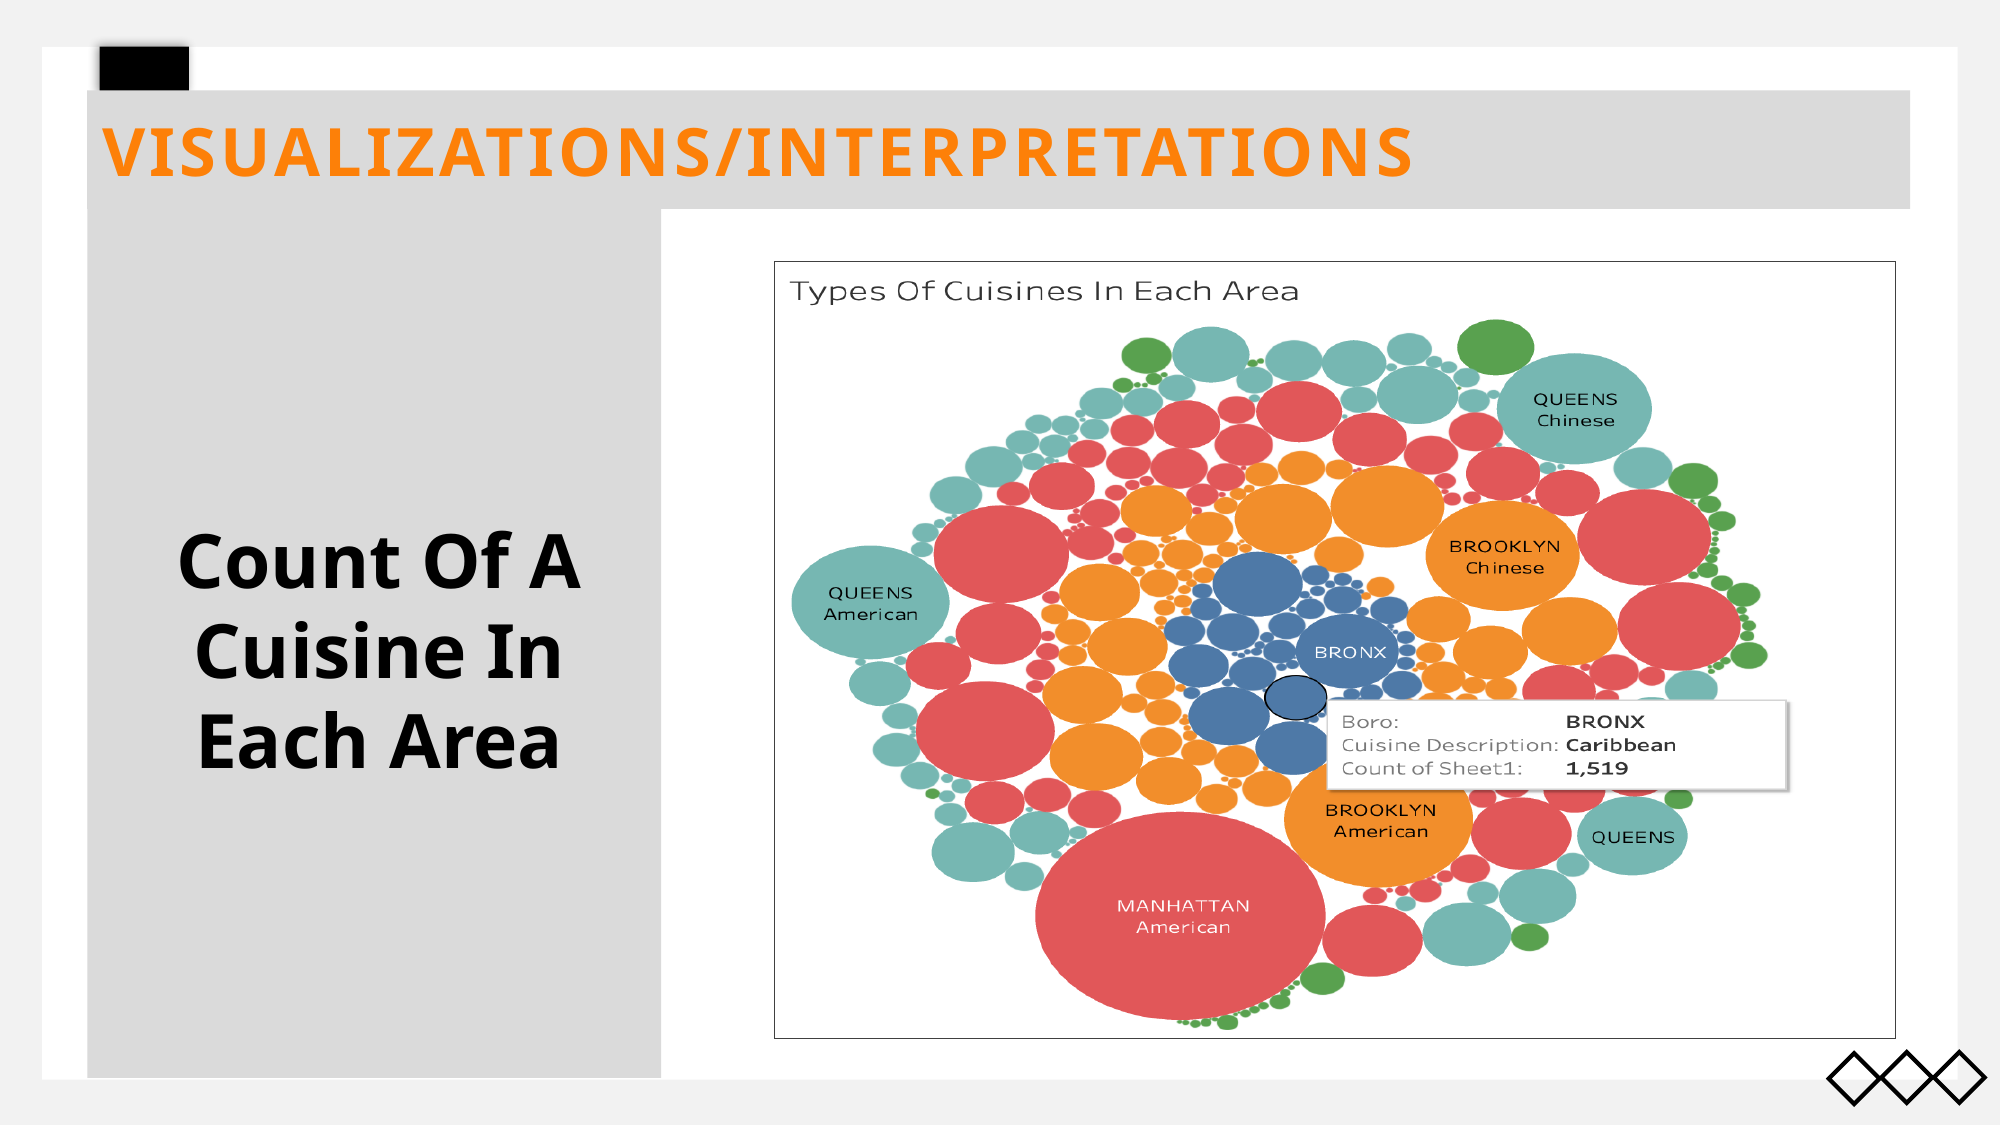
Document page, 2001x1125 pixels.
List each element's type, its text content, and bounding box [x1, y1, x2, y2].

text_box VISUALIZATIONS/INTERPRETATIONS [87, 90, 1911, 209]
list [774, 261, 1896, 1039]
text_box [86, 208, 662, 1079]
text_box Count Of A Cuisine In Each Area [97, 506, 662, 791]
